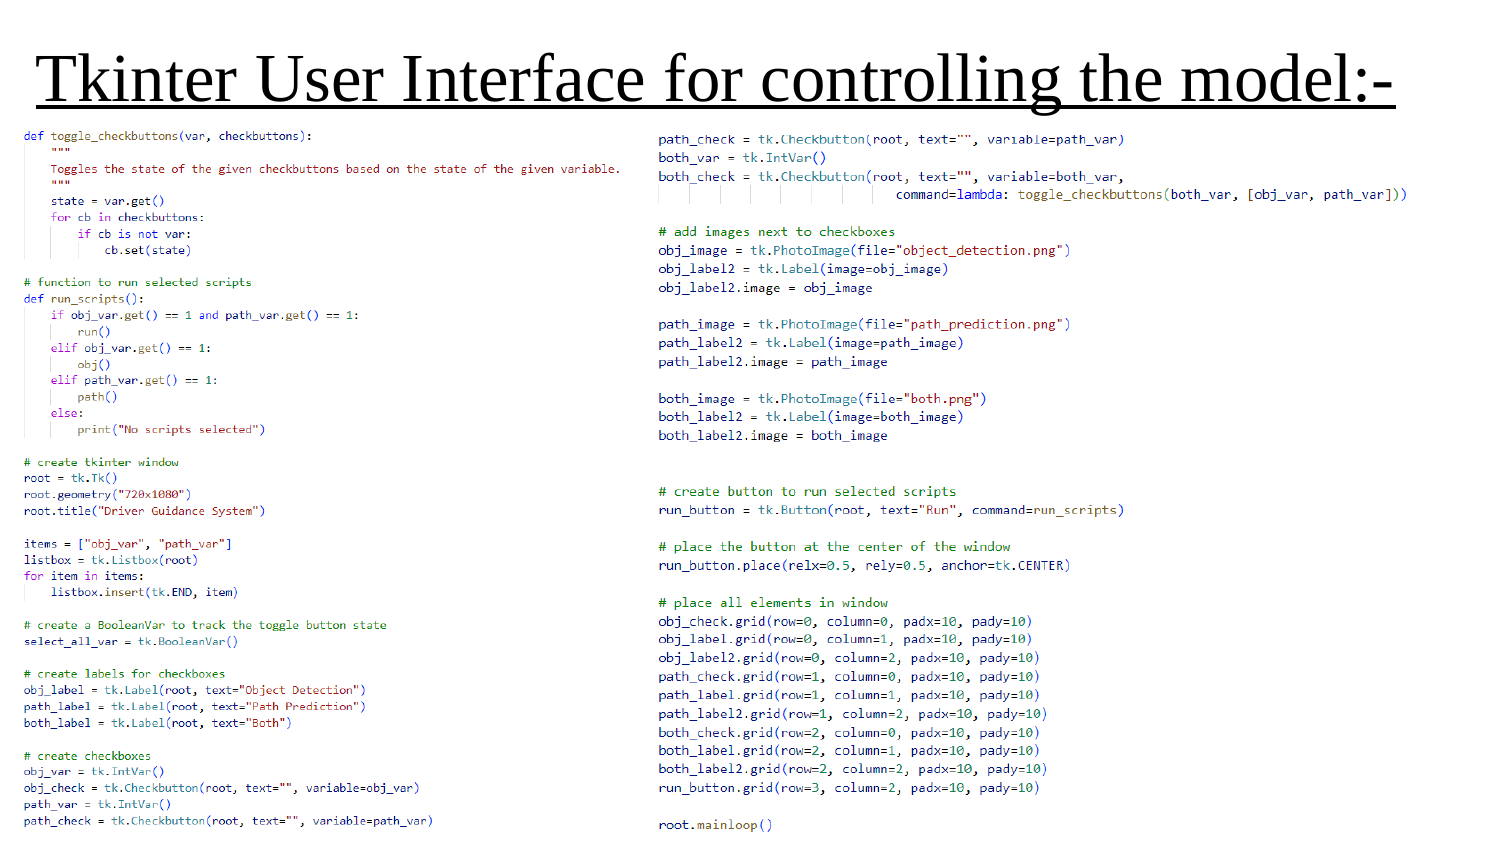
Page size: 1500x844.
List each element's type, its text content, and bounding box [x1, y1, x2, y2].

picture [20, 123, 1439, 844]
text_box Tkinter User Interface for controlling the model:- [20, 24, 1482, 123]
